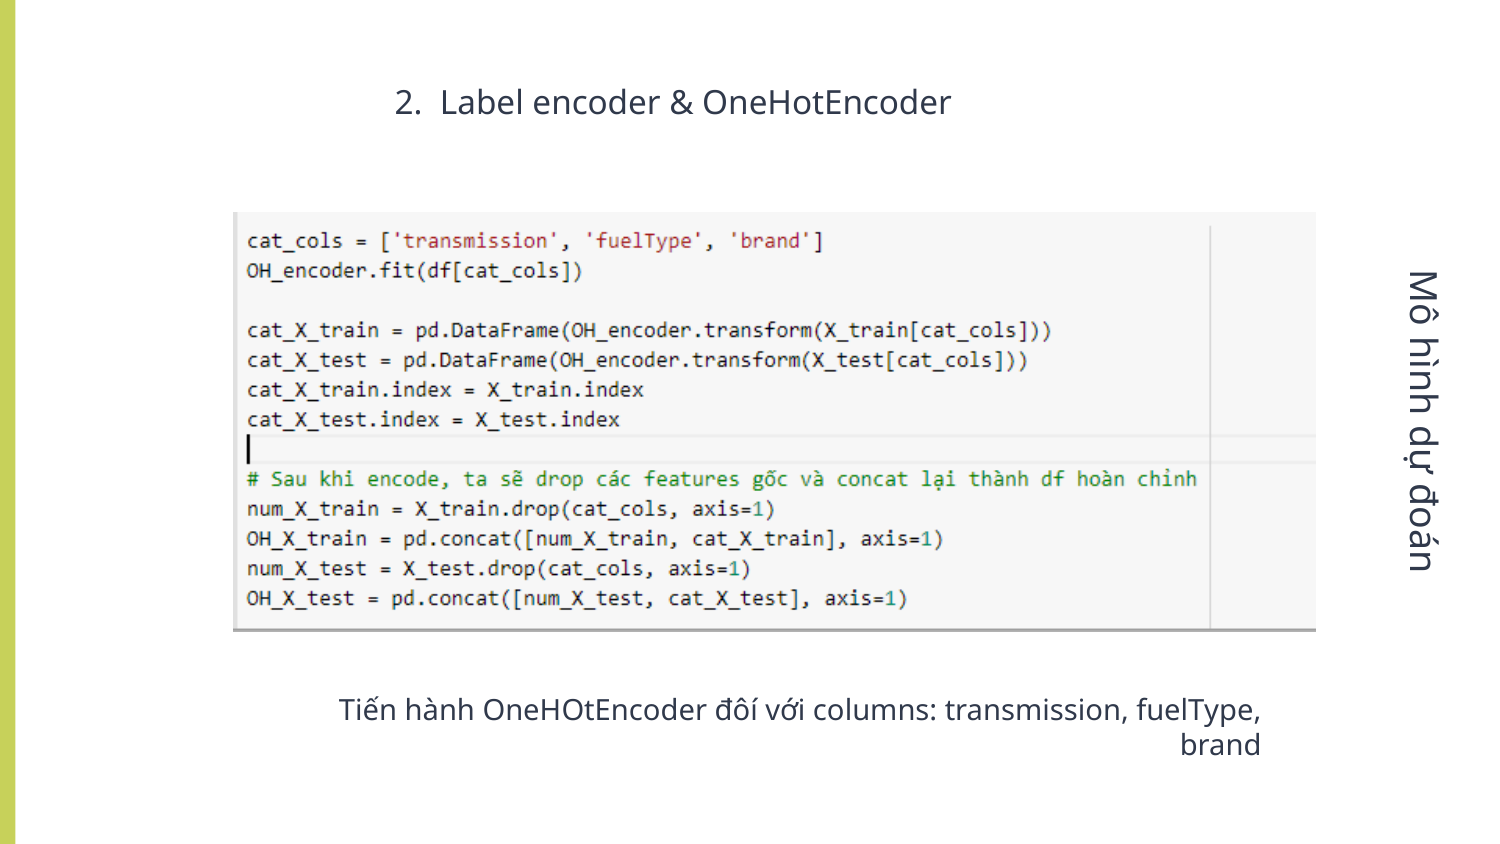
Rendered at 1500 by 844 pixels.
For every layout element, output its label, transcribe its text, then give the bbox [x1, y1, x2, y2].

picture [232, 212, 1317, 632]
subtitle Tiến hành OneHOtEncoder đôí với columns: transmission, fuelType, brand [272, 675, 1277, 741]
title Mô hình dự đoán [1387, 135, 1500, 708]
title 2. Label encoder & OneHotEncoder [89, 90, 968, 136]
